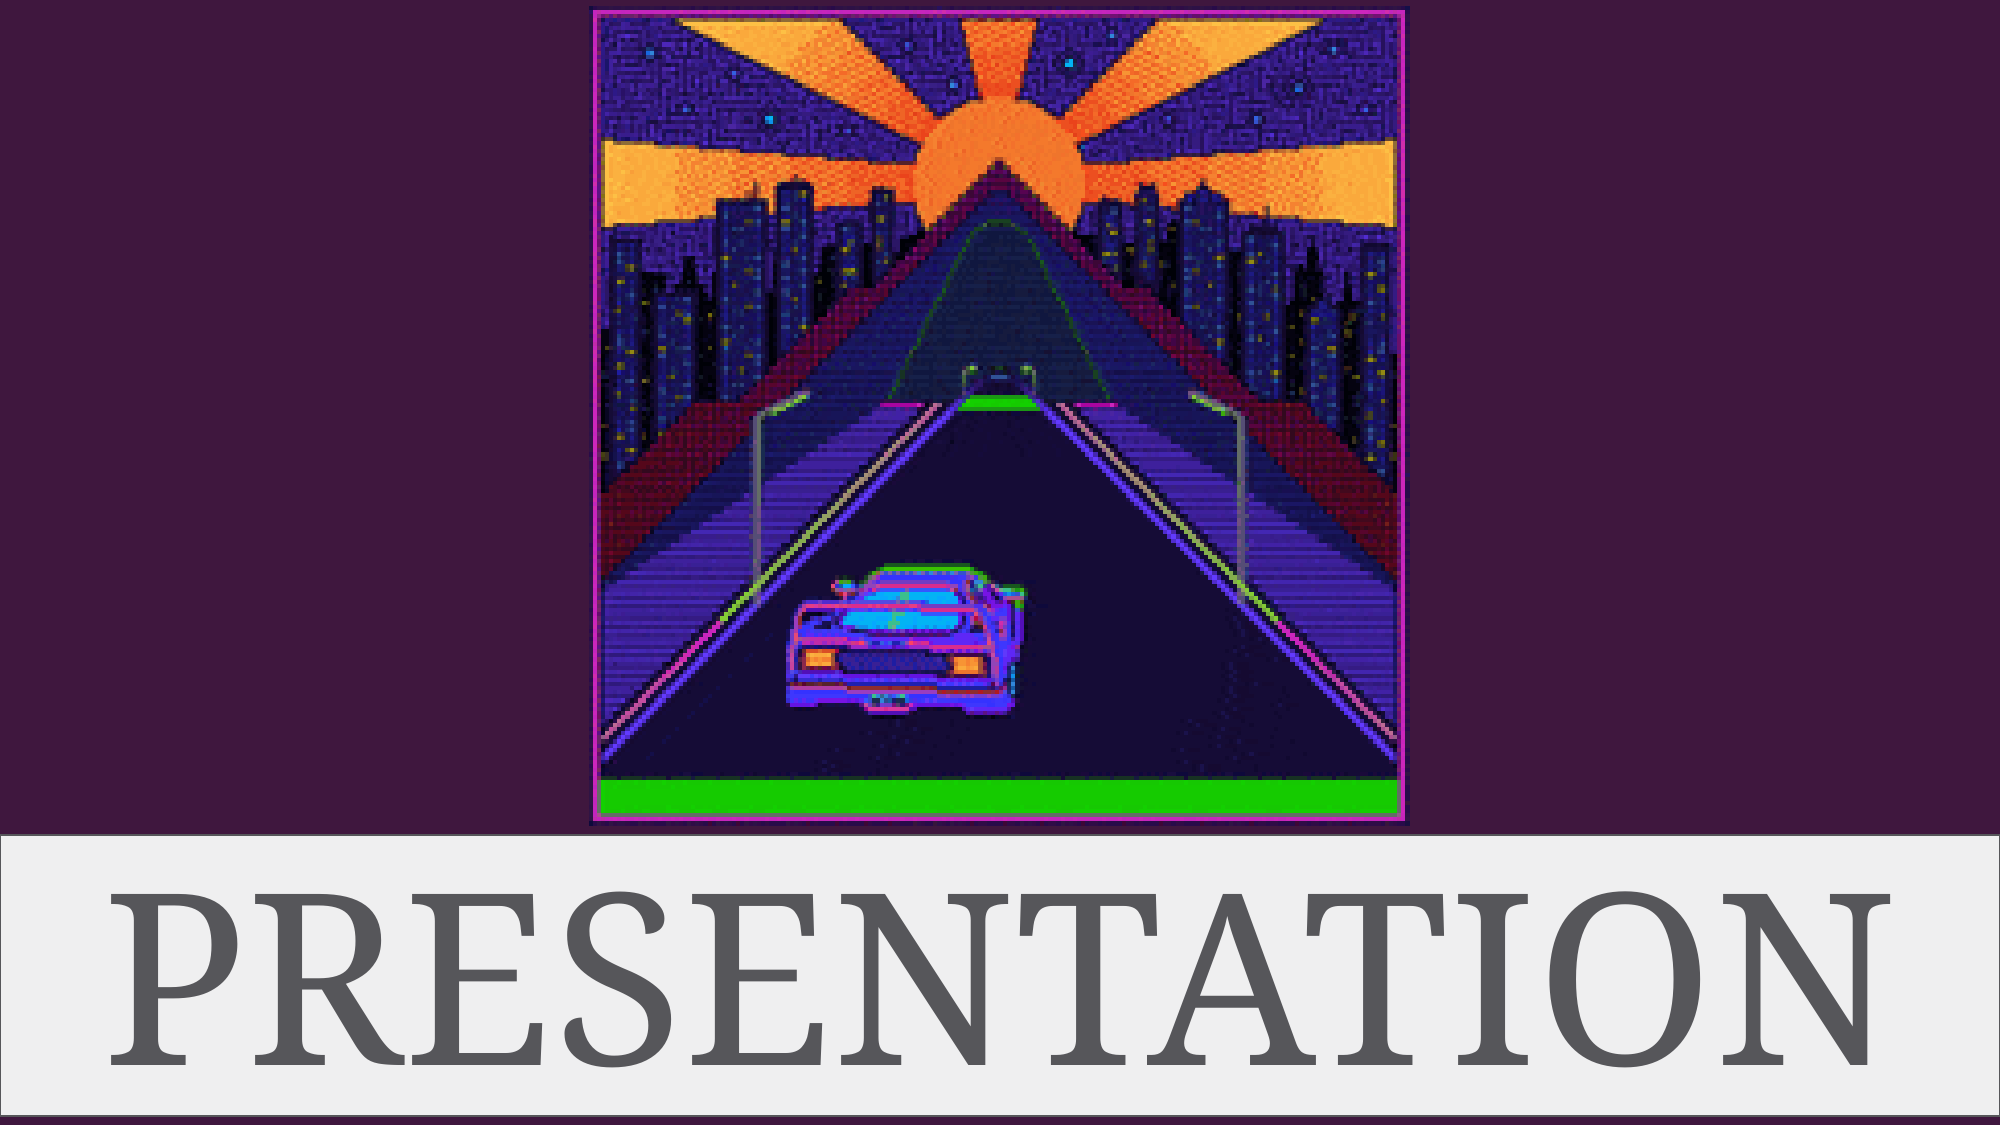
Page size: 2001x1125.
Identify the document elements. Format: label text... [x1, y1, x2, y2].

text_box PRESENTATION [0, 834, 2000, 1116]
picture [589, 6, 1410, 826]
